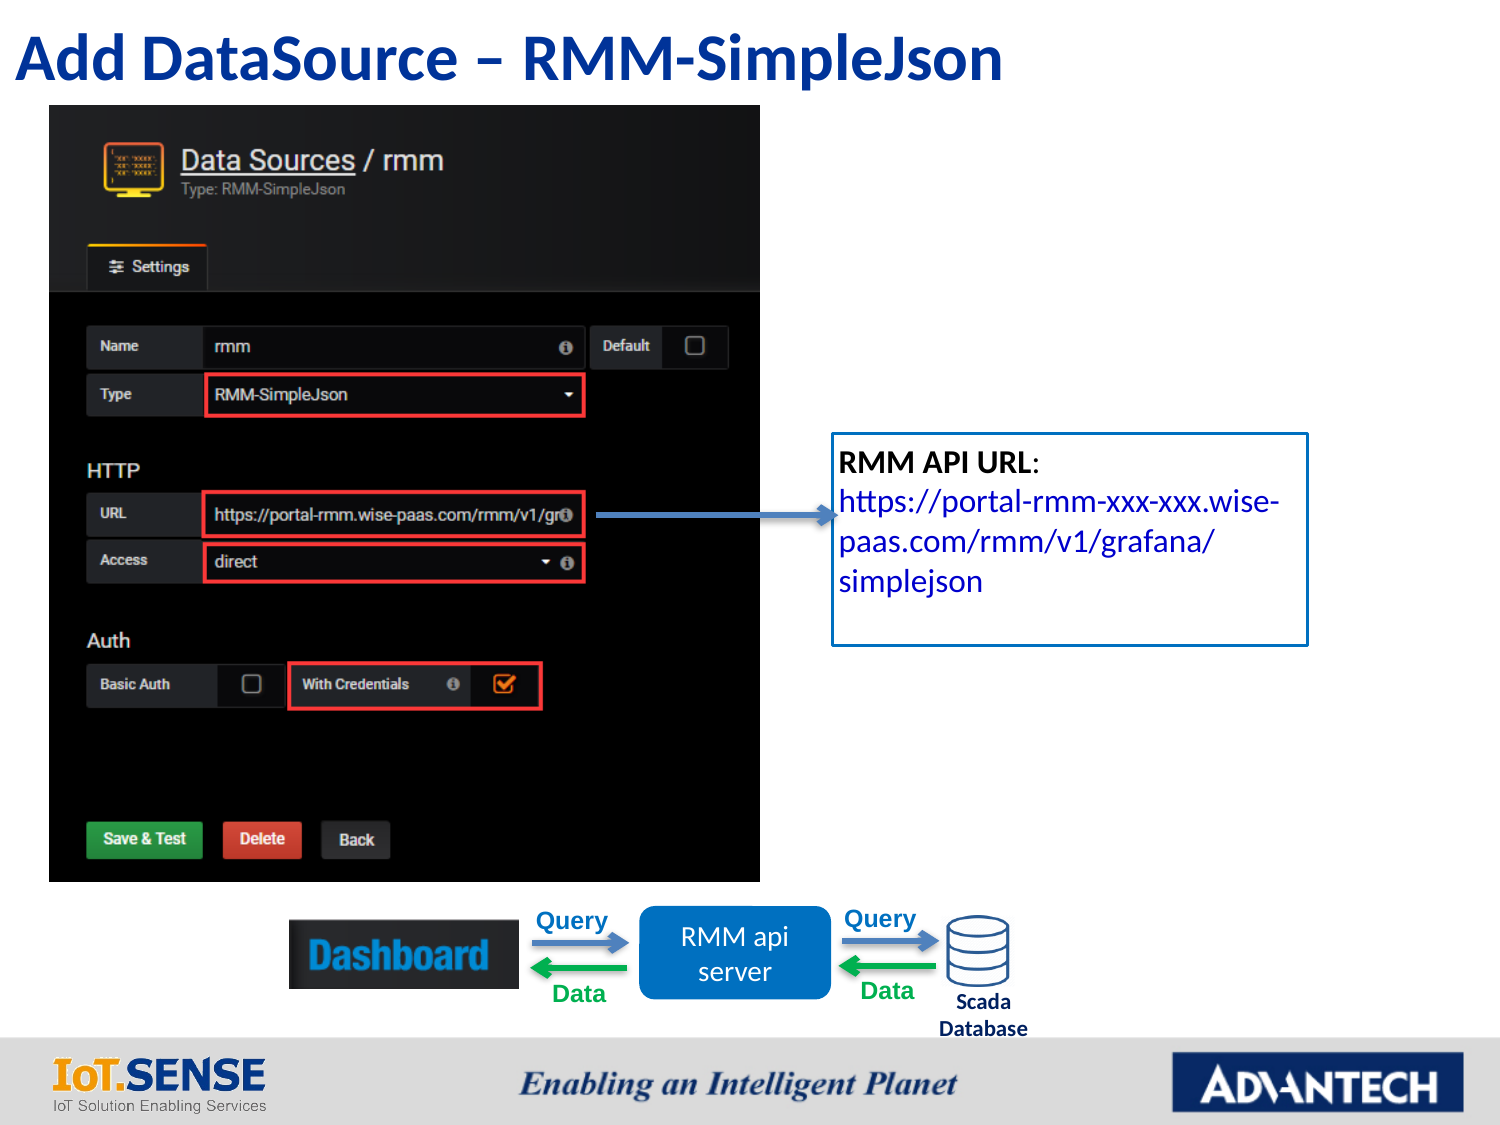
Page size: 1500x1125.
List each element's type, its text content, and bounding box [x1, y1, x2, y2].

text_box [838, 895, 981, 1012]
text_box RMM API URL: https://portal-rmm-xxx-xxx.wise-paas.com/rmm/v1/grafana/simplejson [832, 433, 1308, 646]
title Add DataSource – RMM-SimpleJson [0, 0, 1416, 108]
picture [49, 105, 760, 882]
picture [0, 1037, 1500, 1125]
text_box Scada Database [921, 980, 1046, 1047]
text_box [529, 897, 672, 1014]
picture [289, 919, 520, 990]
picture [981, 914, 1015, 987]
text_box RMM api server [677, 903, 833, 1002]
